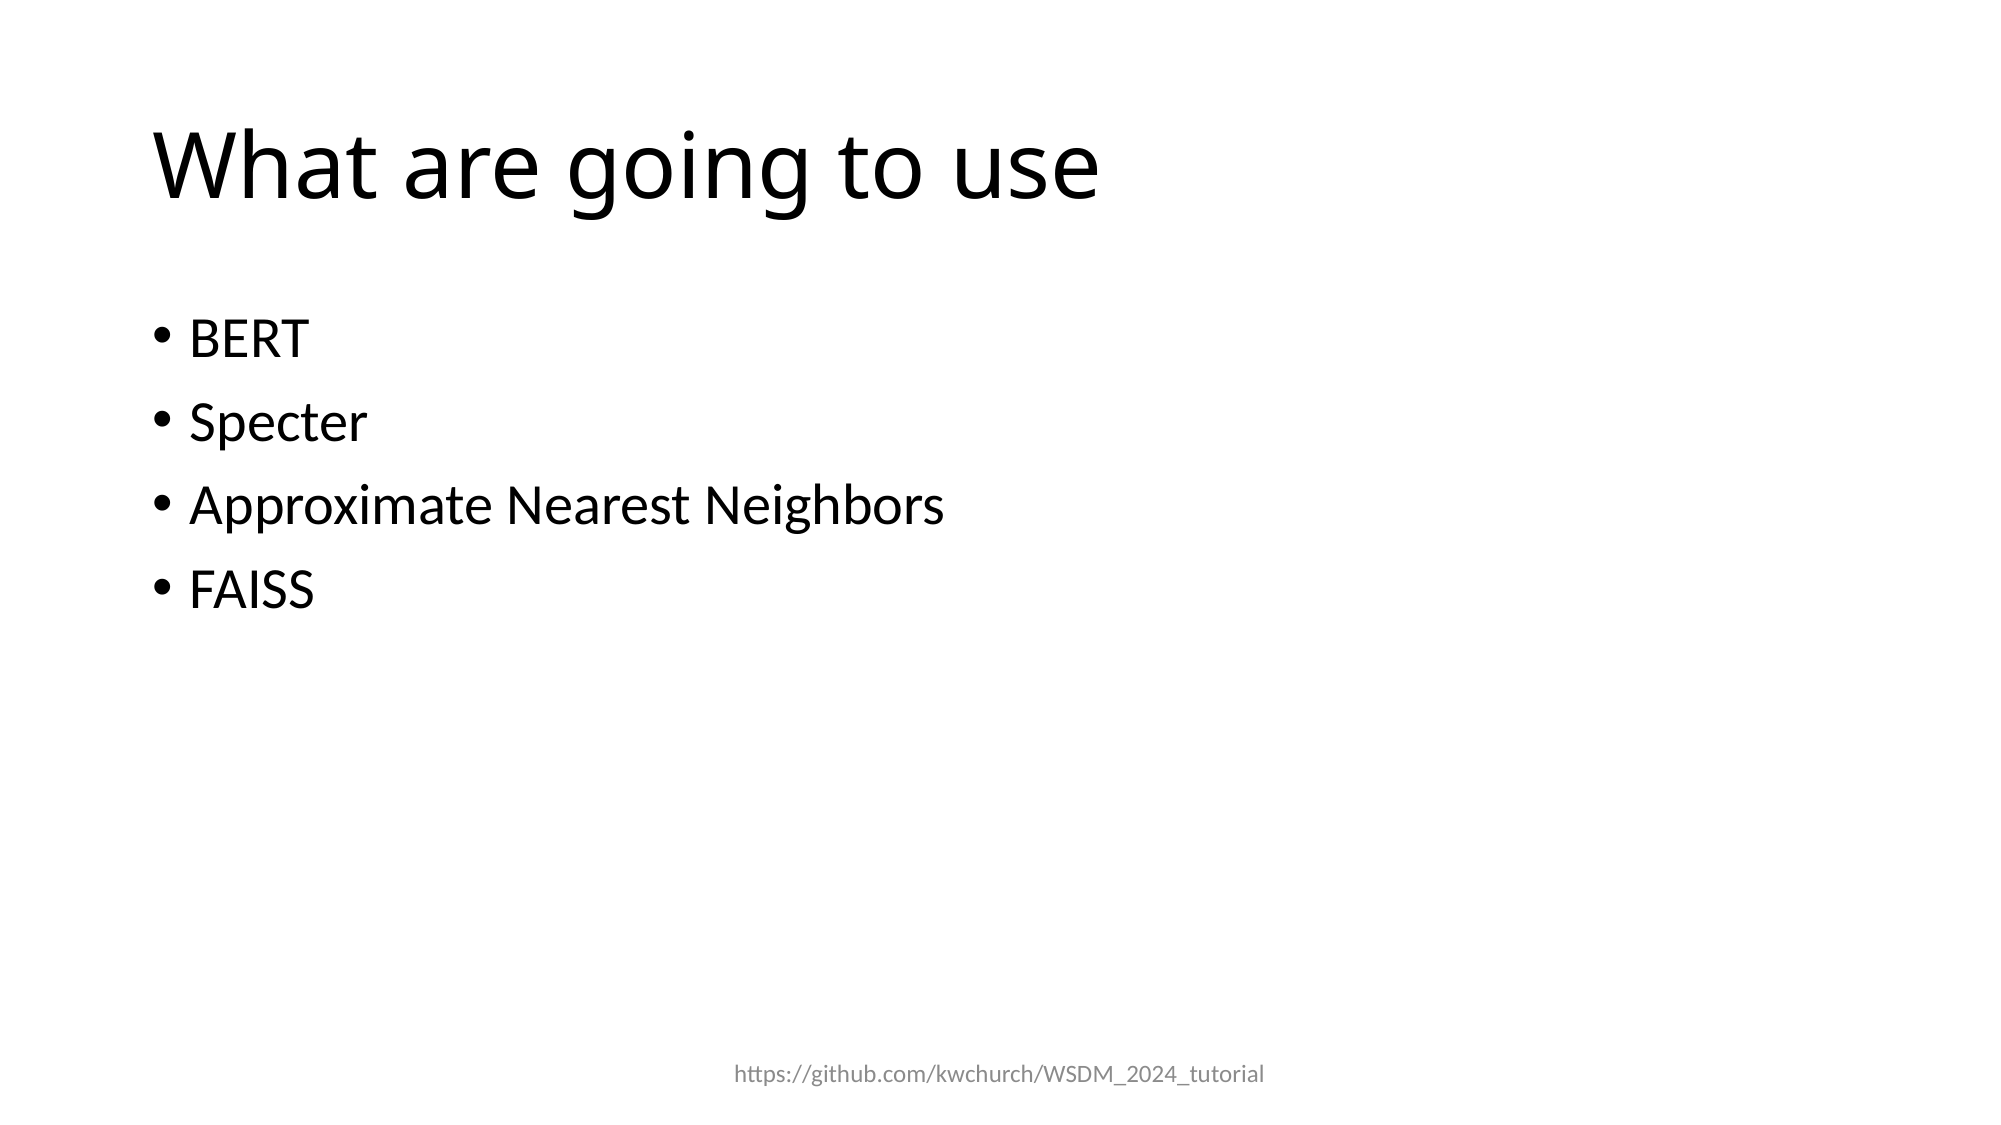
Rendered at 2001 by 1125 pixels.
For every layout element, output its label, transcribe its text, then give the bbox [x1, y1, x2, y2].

list BERT Specter Approximate Nearest Neighbors FAISS [137, 299, 1863, 1014]
title What are going to use [137, 59, 1863, 278]
footer https://github.com/kwchurch/WSDM_2024_tutorial [662, 1042, 1338, 1103]
